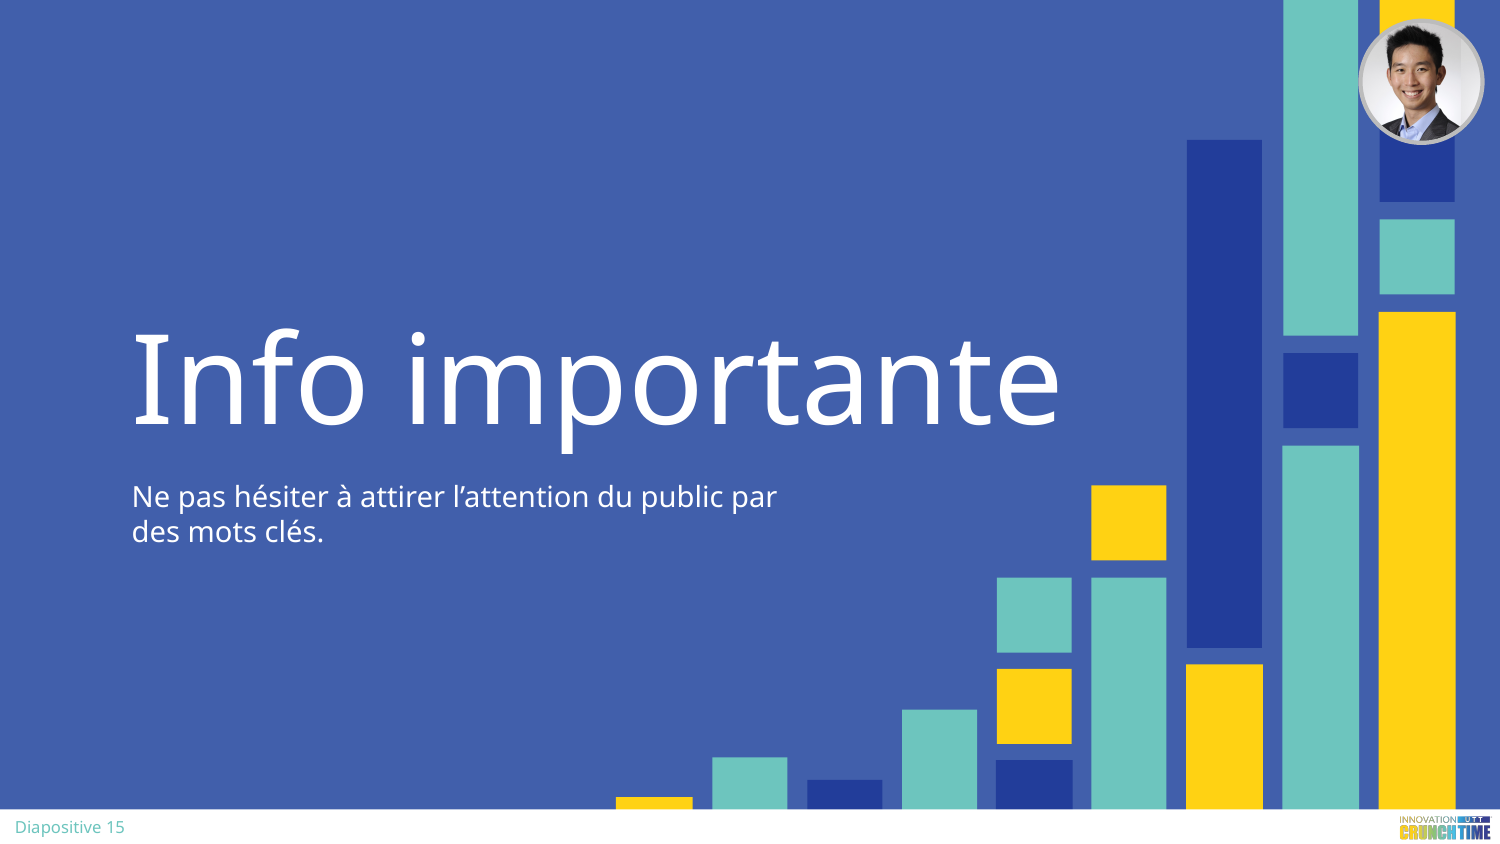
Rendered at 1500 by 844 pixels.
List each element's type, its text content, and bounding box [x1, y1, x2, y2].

list Ne pas hésiter à attirer l’attention du public par des mots clés. [116, 465, 818, 562]
title Info importante [116, 131, 1091, 465]
text_box [1358, 18, 1485, 145]
picture [1399, 816, 1493, 840]
